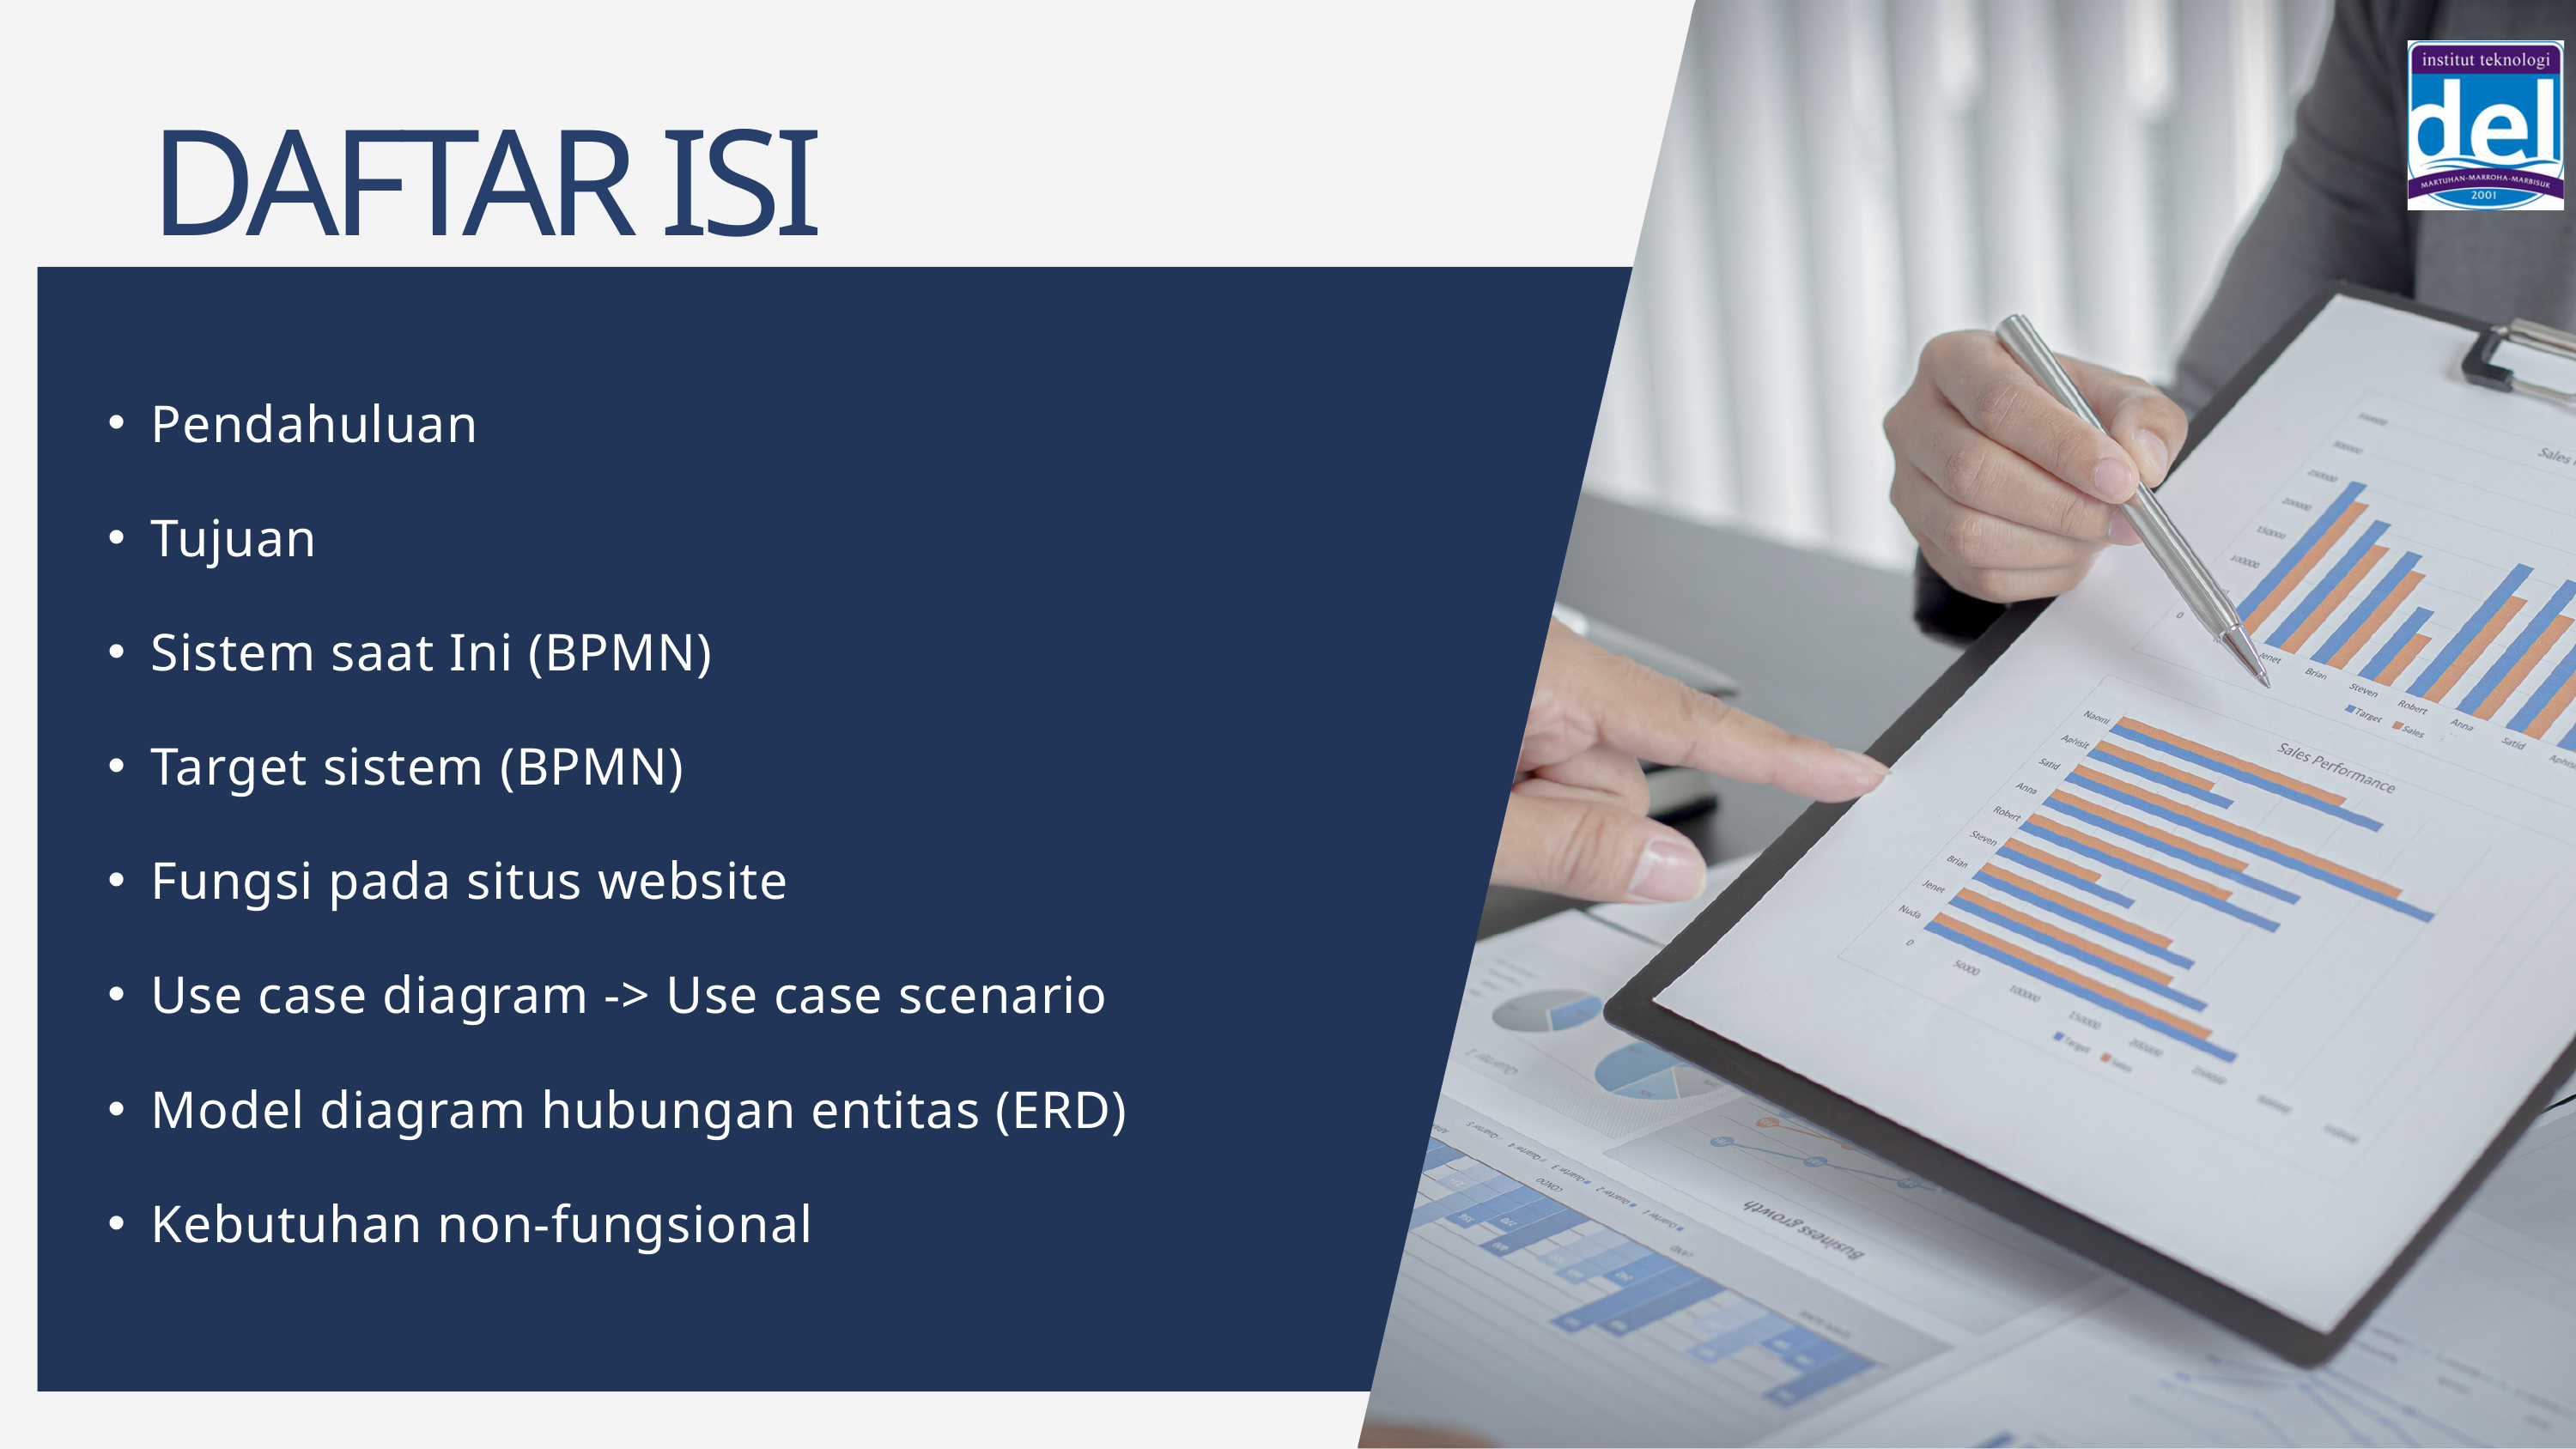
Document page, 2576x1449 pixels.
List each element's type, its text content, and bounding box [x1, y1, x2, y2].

text_box [37, 266, 1352, 1391]
text_box DAFTAR ISI [149, 120, 987, 265]
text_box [1357, 0, 2576, 1449]
text_box Pendahuluan Tujuan Sistem saat Ini (BPMN) Target sistem (BPMN) Fungsi pada situs website Use case diagram -> Use case scenario Model diagram hubungan entitas (ERD) Kebutuhan non-fungsional [64, 337, 1352, 1253]
